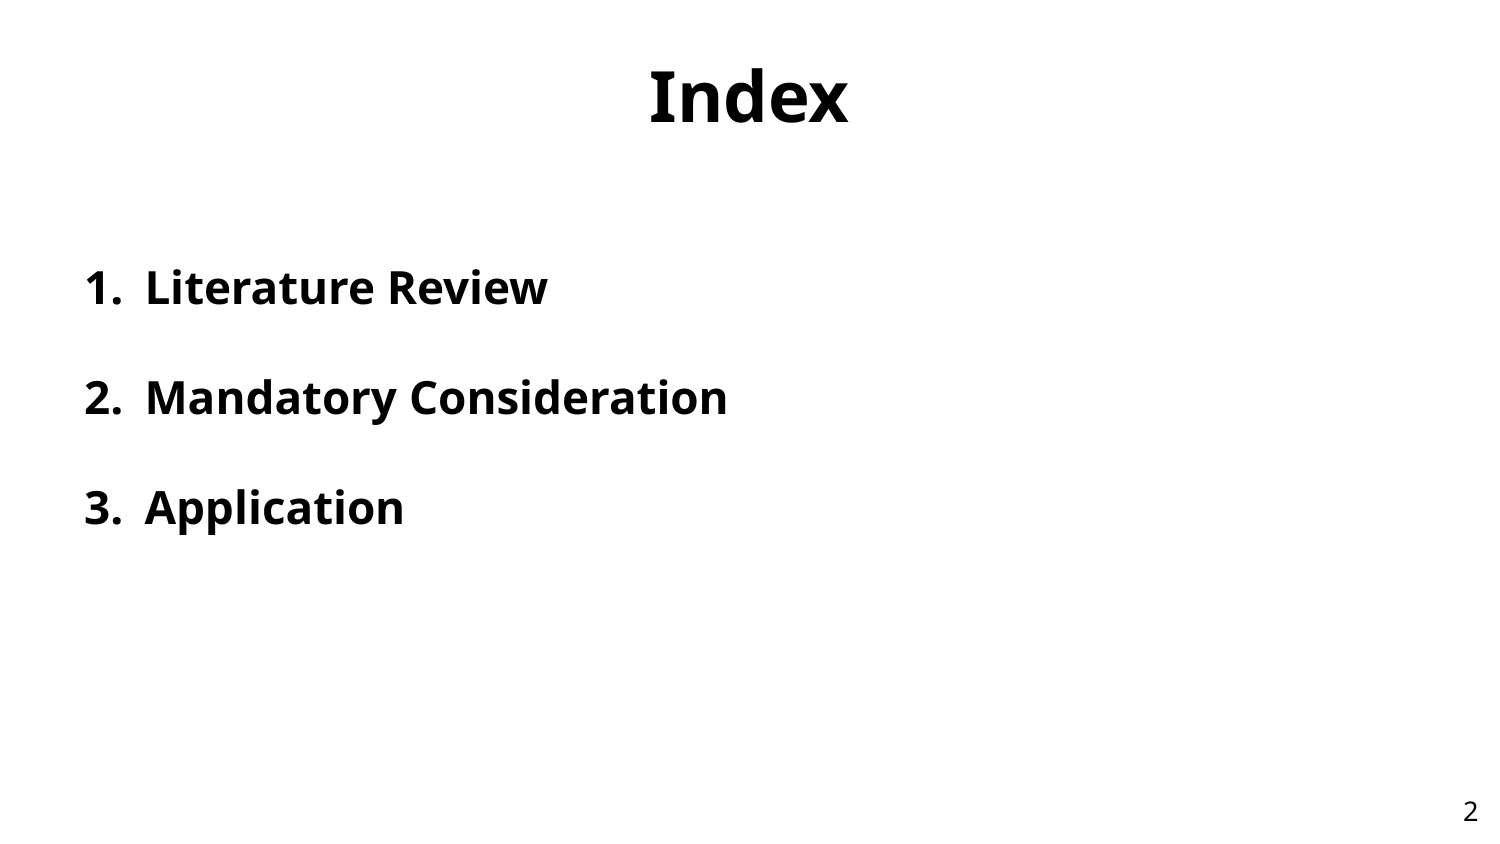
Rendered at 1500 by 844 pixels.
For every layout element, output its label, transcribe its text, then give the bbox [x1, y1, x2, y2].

slide_number ‹#› [1403, 779, 1494, 844]
title Literature Review Mandatory Consideration Application [54, 243, 1496, 687]
title Index [29, 36, 1471, 131]
